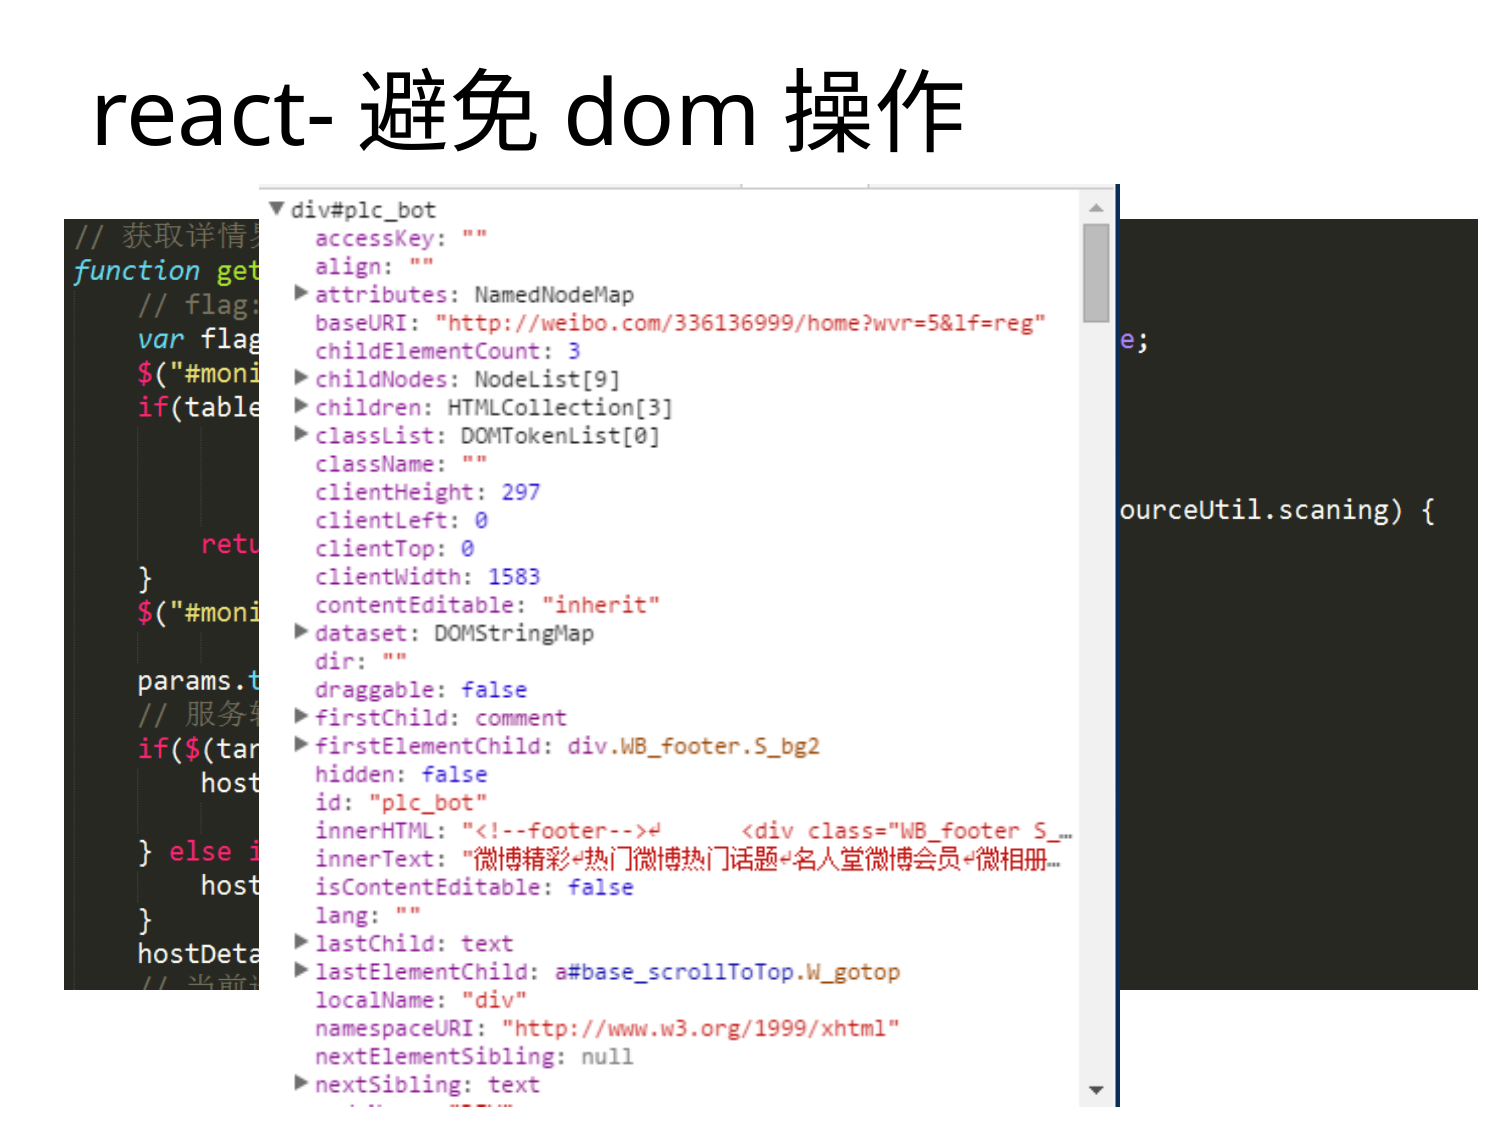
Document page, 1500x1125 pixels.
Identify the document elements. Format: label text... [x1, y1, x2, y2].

picture [64, 184, 1478, 1108]
title react-避免dom操作 [75, 45, 1425, 173]
